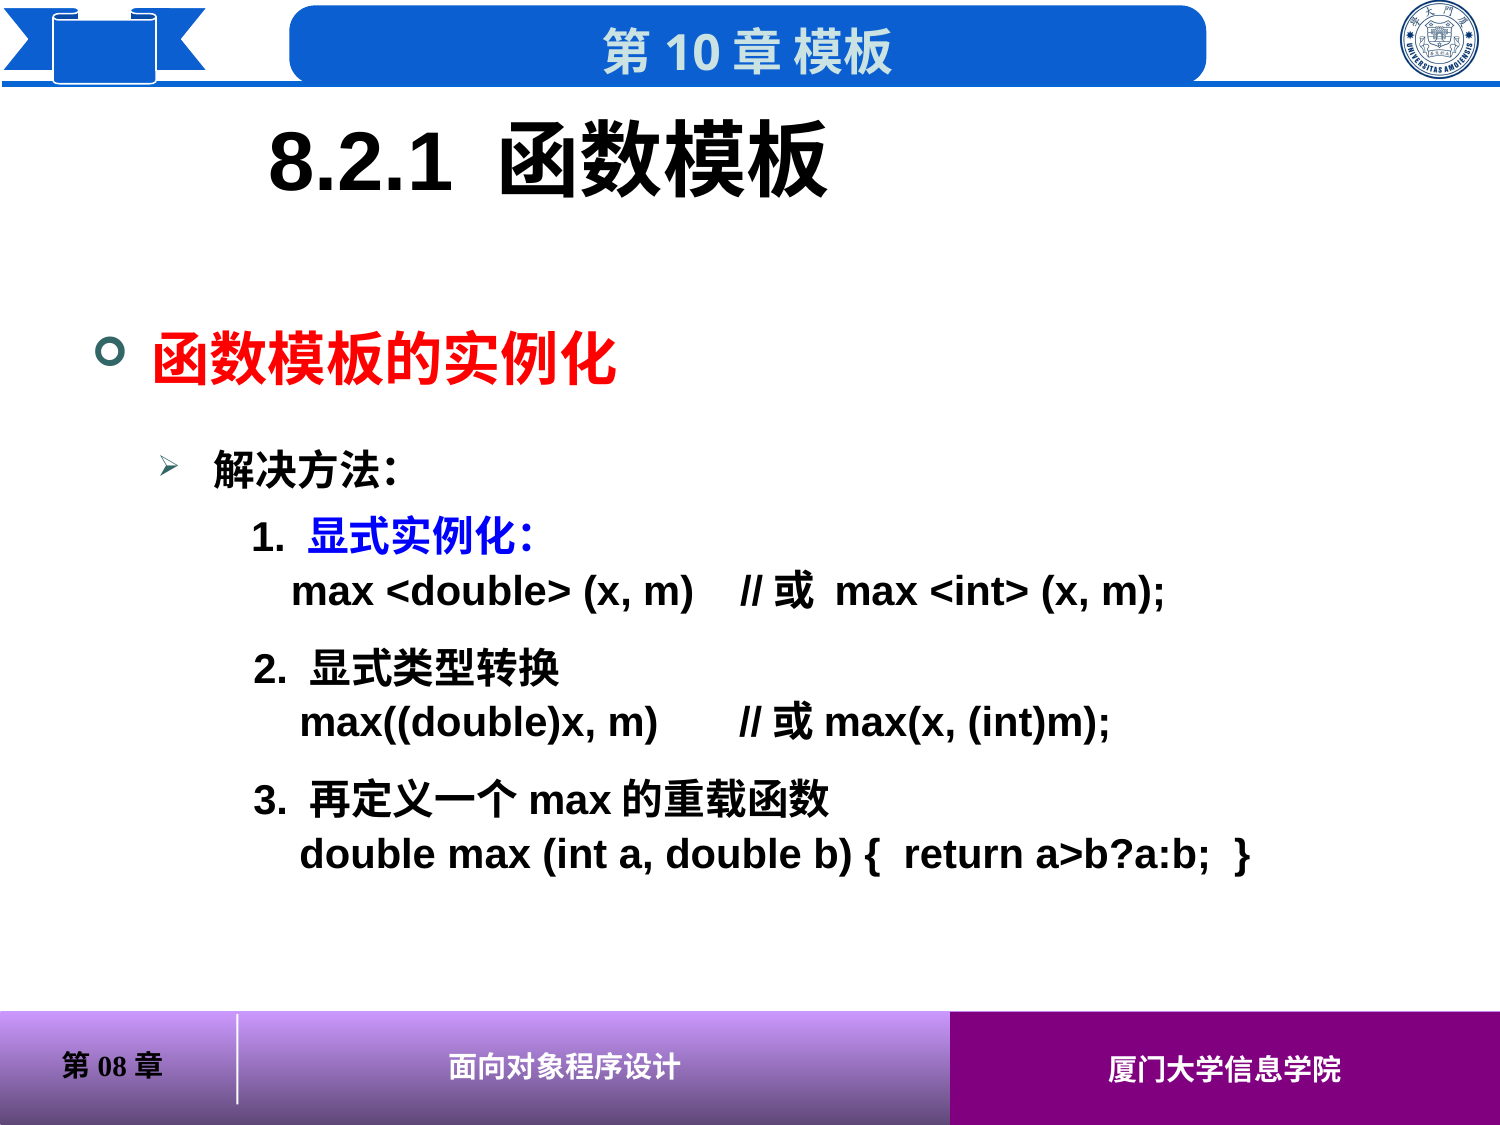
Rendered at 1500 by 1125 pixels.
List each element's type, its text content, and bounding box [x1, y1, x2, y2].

list 函数模板的实例化 解决方法： 1. 显式实例化： max <double> (x, m) //或 max <int> (x, m); 2. 显式类型转换 max((double)x, m) //或max(x, (int)m); 3. 再定义一个max的重载函数 double max (int a, double b) { return a>b?a:b; } [76, 314, 1401, 1024]
slide_number [249, 1024, 463, 1101]
picture [1399, 0, 1480, 80]
text_box 8.2.1 函数模板 [253, 79, 1196, 235]
